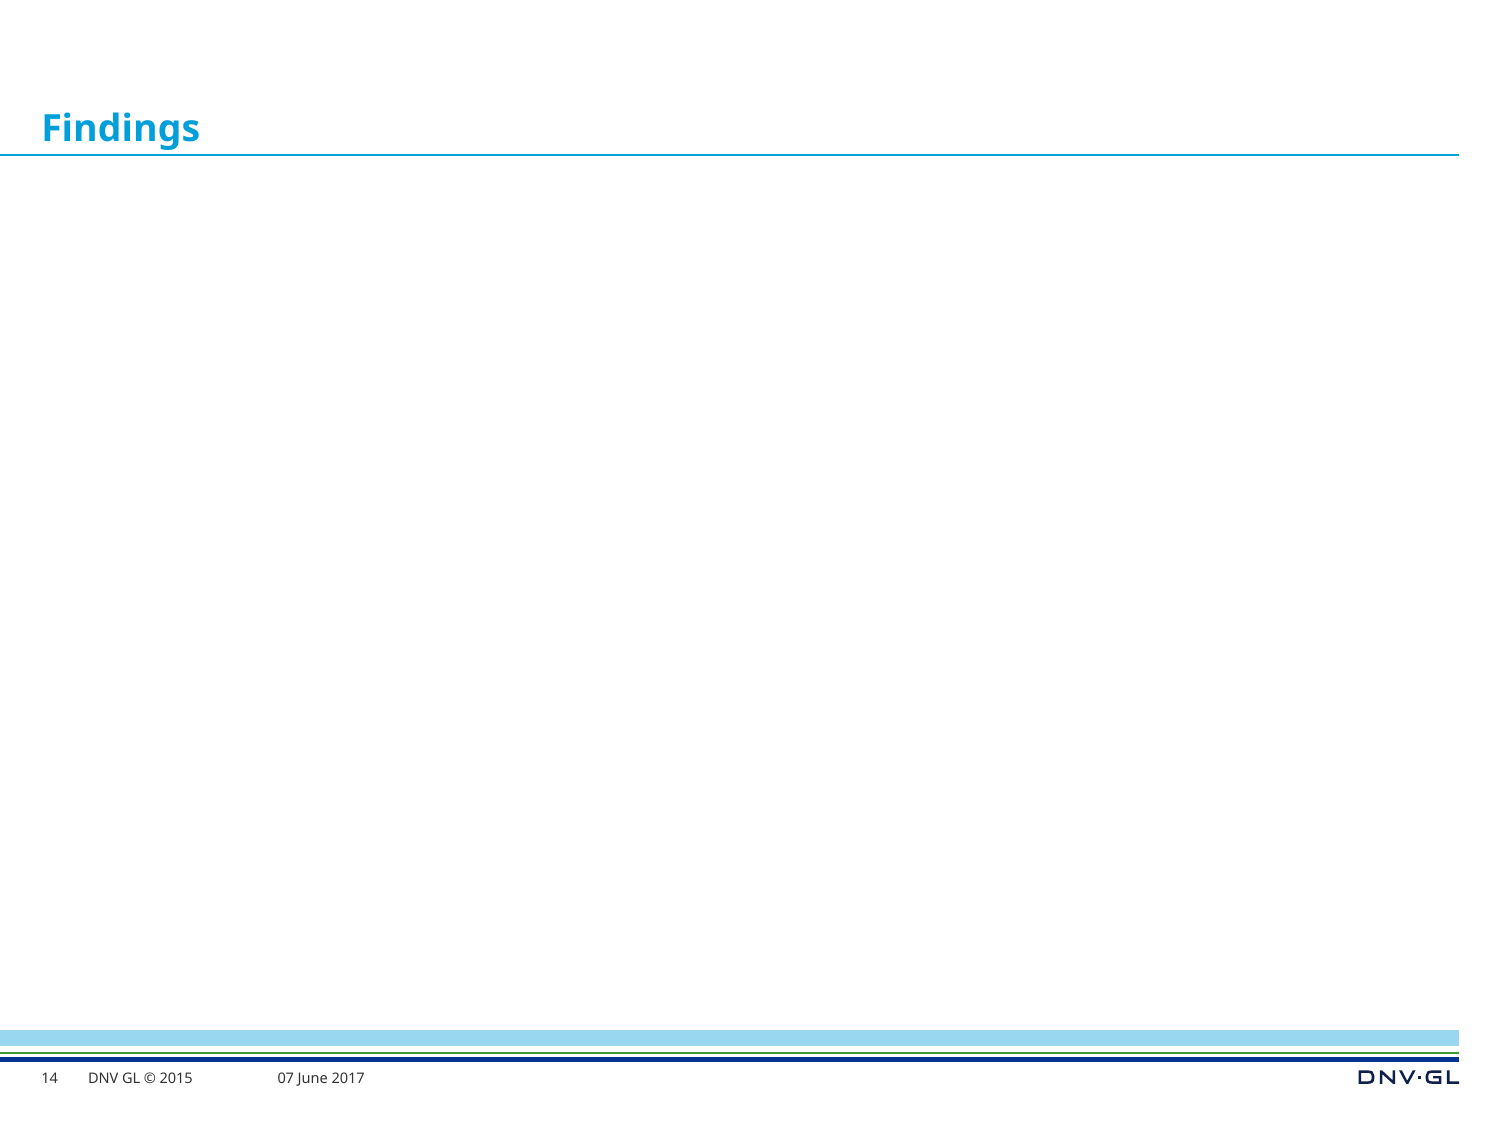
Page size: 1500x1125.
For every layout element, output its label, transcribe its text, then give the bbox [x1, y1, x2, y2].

slide_number 14 [41, 1069, 81, 1099]
title Findings [41, 39, 1459, 150]
